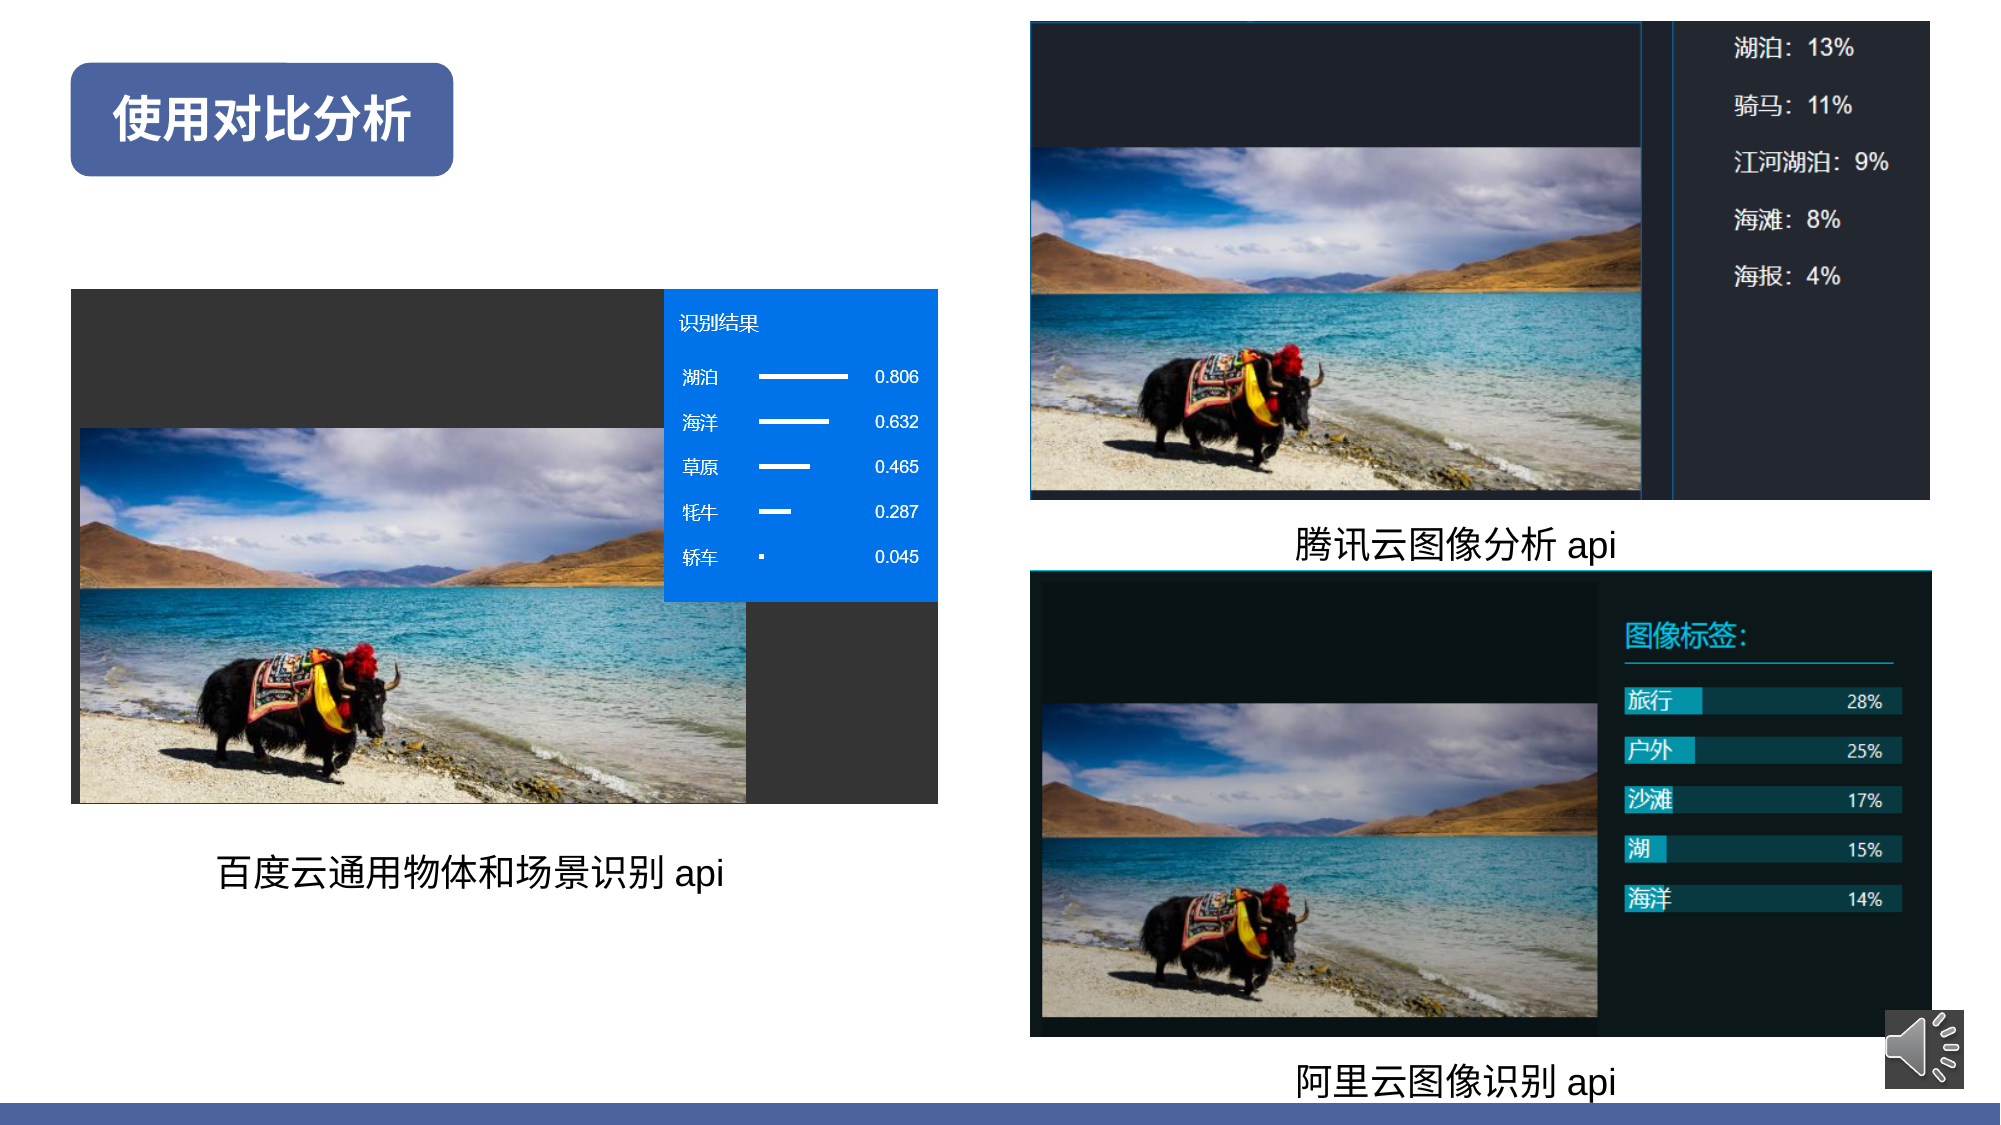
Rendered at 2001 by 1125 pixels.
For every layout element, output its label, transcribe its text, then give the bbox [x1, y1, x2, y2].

text_box 百度云通用物体和场景识别api [191, 818, 749, 901]
picture [71, 289, 939, 804]
picture [1030, 570, 1965, 1090]
text_box 使用对比分析 [97, 80, 427, 156]
text_box [0, 1102, 2000, 1125]
picture [1030, 21, 1930, 500]
text_box 腾讯云图像分析api [1231, 500, 1681, 570]
text_box [69, 61, 455, 178]
text_box 阿里云图像识别api [1264, 1037, 1648, 1111]
